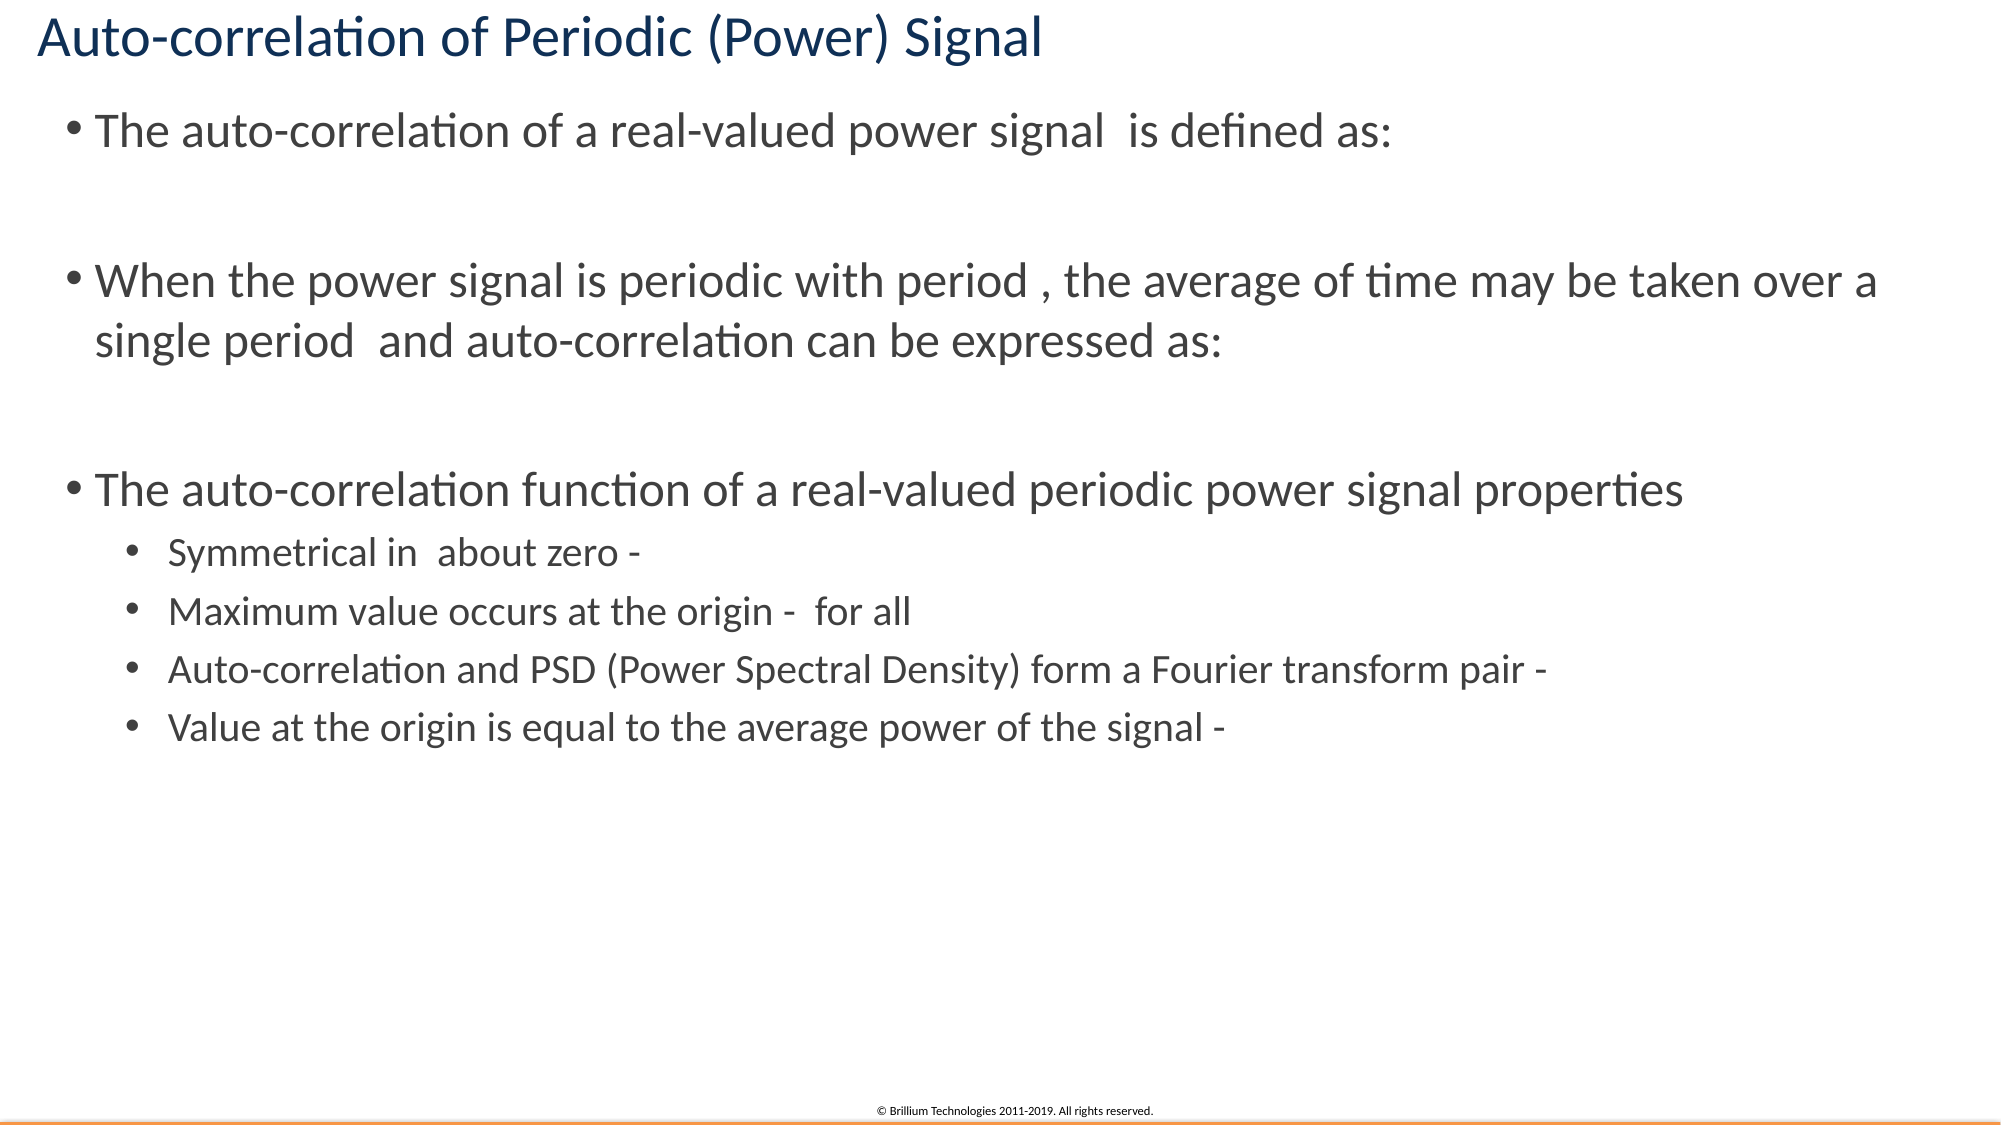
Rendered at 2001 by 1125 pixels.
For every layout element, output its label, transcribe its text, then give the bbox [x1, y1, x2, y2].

title Auto-correlation of Periodic (Power) Signal [22, 0, 1900, 66]
